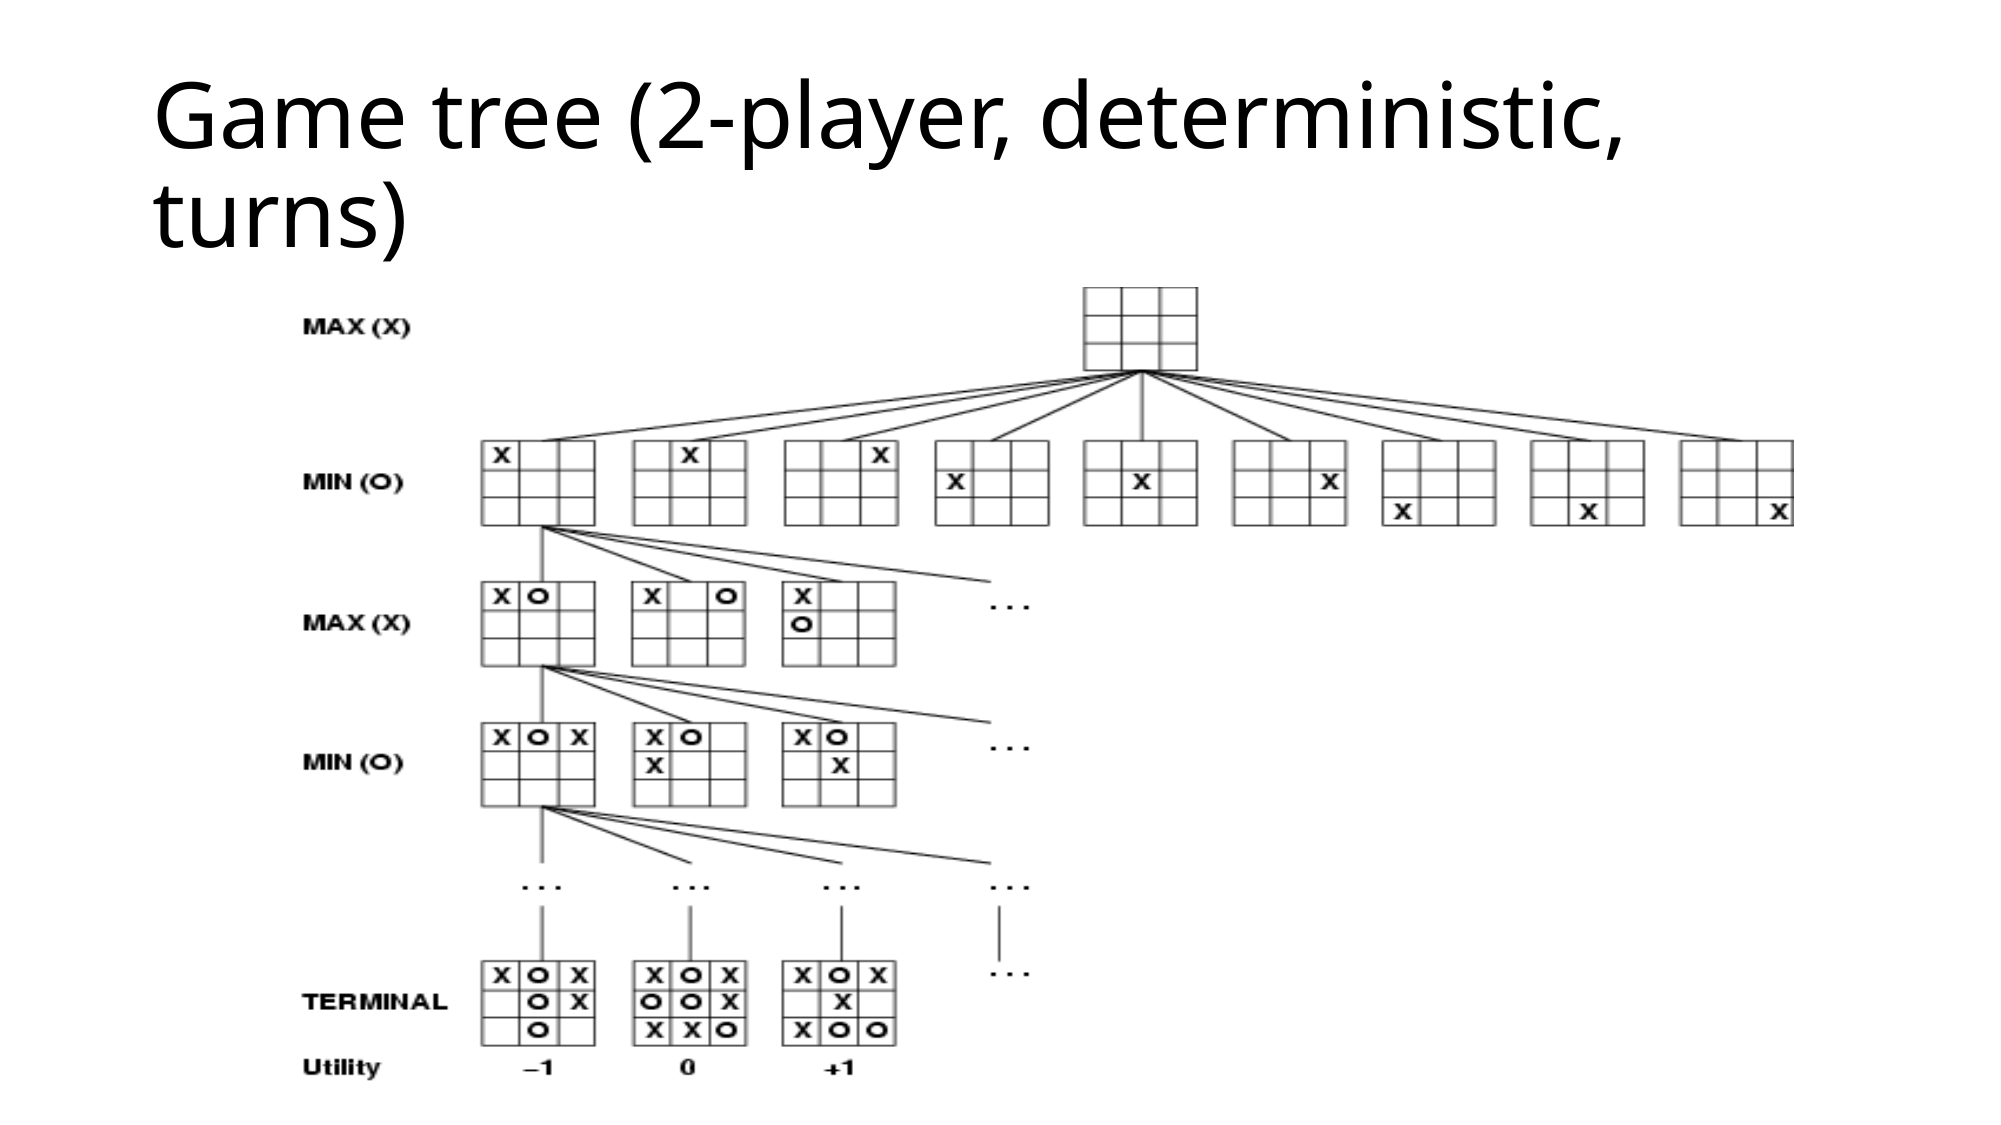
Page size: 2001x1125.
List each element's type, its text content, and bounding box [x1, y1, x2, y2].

title Game tree (2-player, deterministic, turns) [137, 59, 1863, 278]
picture [299, 287, 1794, 1084]
